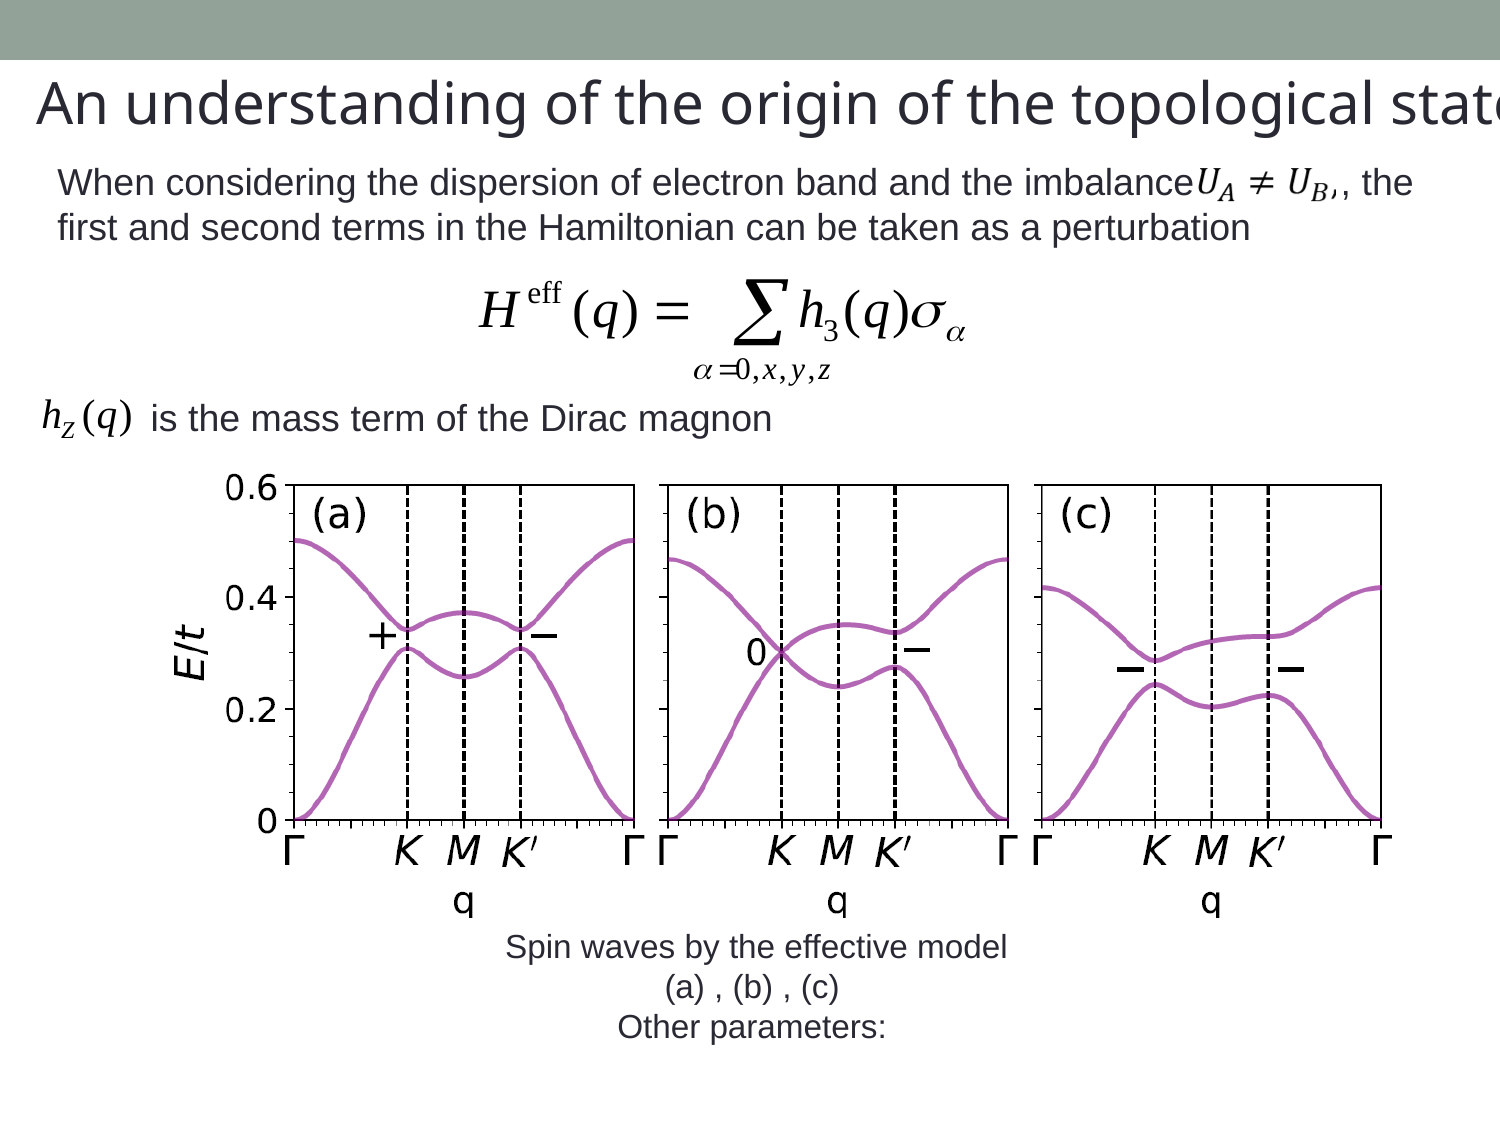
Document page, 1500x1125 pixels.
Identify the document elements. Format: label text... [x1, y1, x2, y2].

text_box is the mass term of the Dirac magnon [145, 386, 788, 447]
picture [172, 473, 1395, 918]
text_box When considering the dispersion of electron band and the imbalance , the first and second terms in the Hamiltonian can be taken as a perturbation [42, 150, 1430, 255]
picture [1195, 164, 1337, 212]
text_box An understanding of the origin of the topological state [21, 58, 1500, 144]
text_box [469, 269, 984, 396]
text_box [34, 386, 139, 446]
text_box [198, 928, 1315, 1055]
